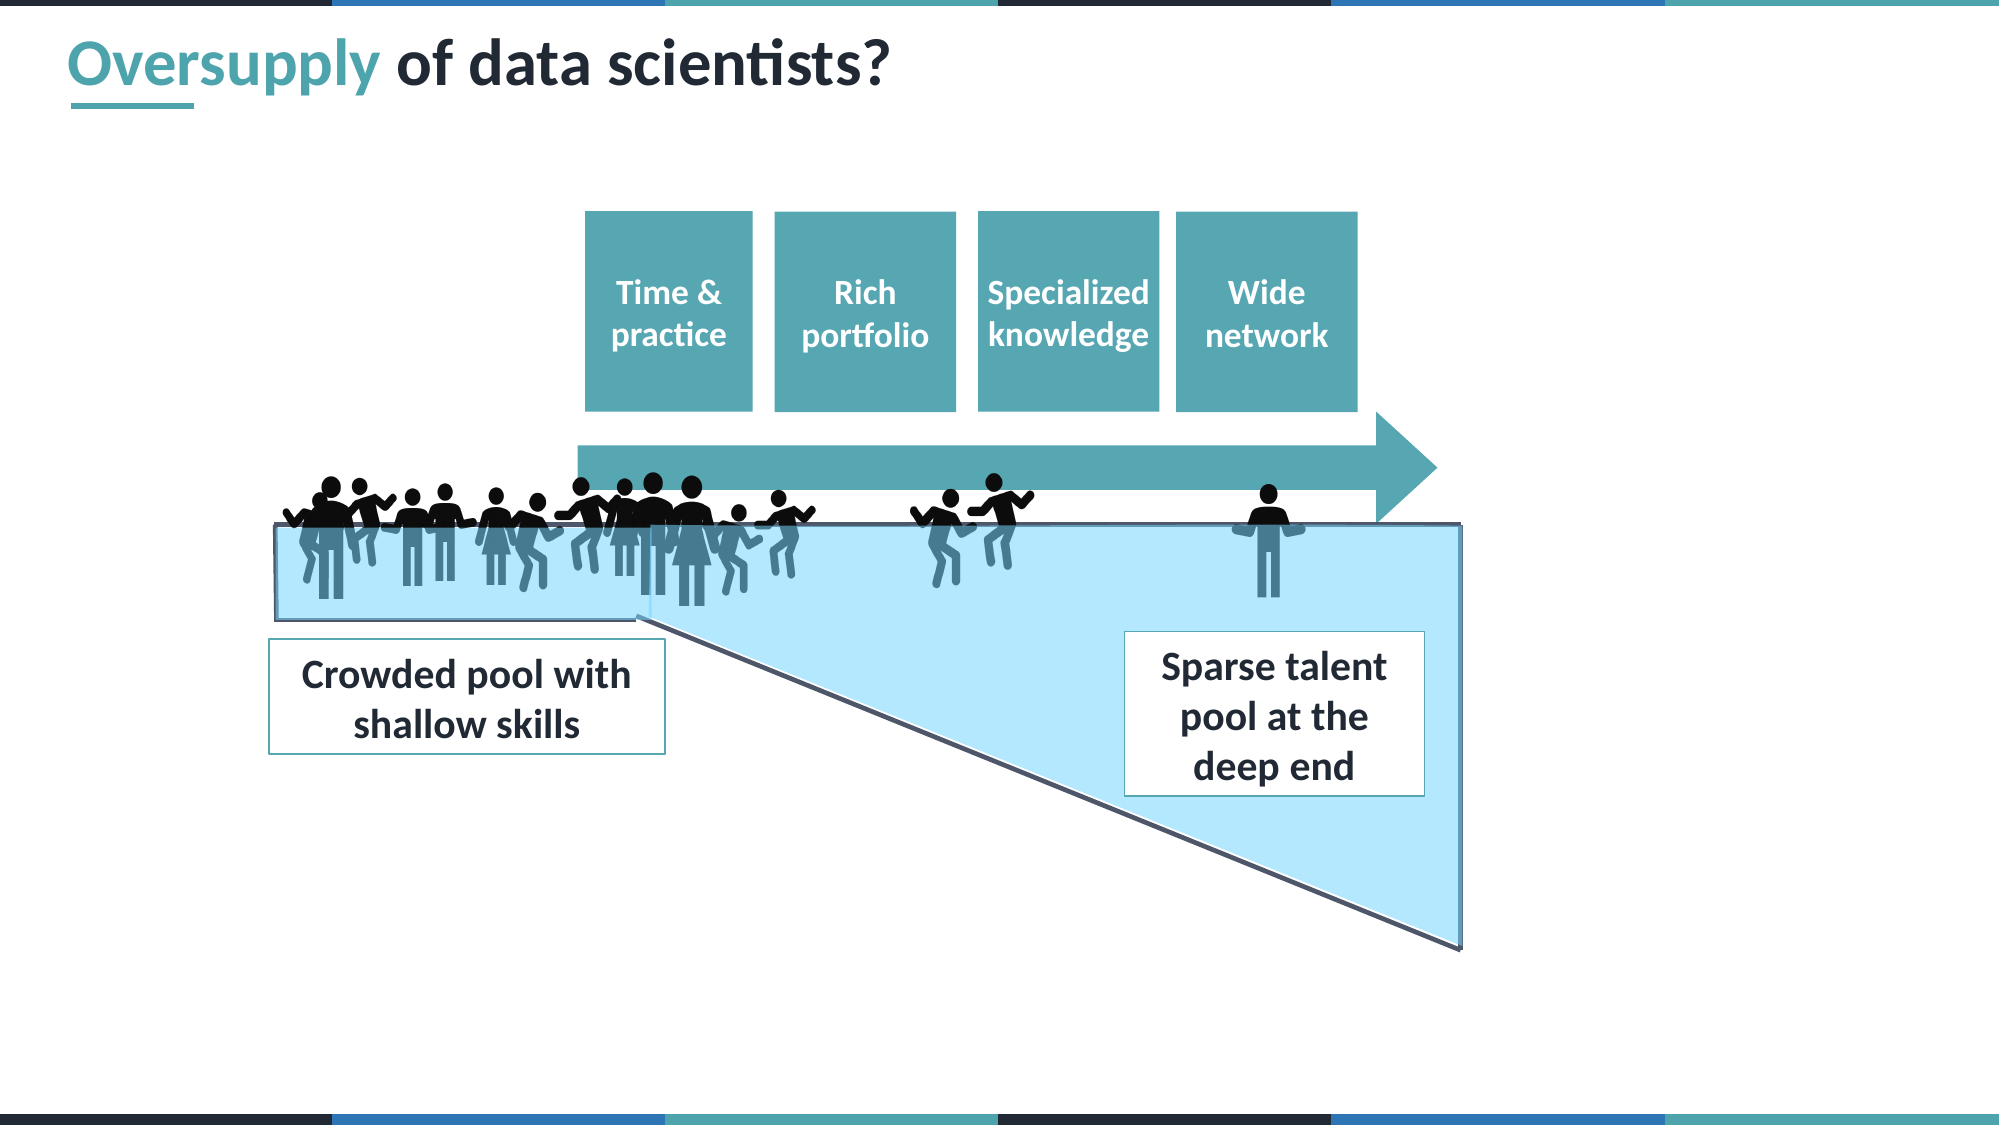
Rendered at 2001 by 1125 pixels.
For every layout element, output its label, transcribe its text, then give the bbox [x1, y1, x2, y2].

text_box Time & practice [585, 211, 753, 412]
text_box [576, 410, 1439, 522]
text_box Rich portfolio [774, 211, 957, 413]
title Oversupply of data scientists? [52, 19, 1498, 108]
text_box Specialized knowledge [978, 211, 1160, 412]
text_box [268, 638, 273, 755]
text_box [272, 455, 1322, 612]
text_box Wide network [1176, 211, 1358, 413]
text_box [273, 524, 1461, 951]
